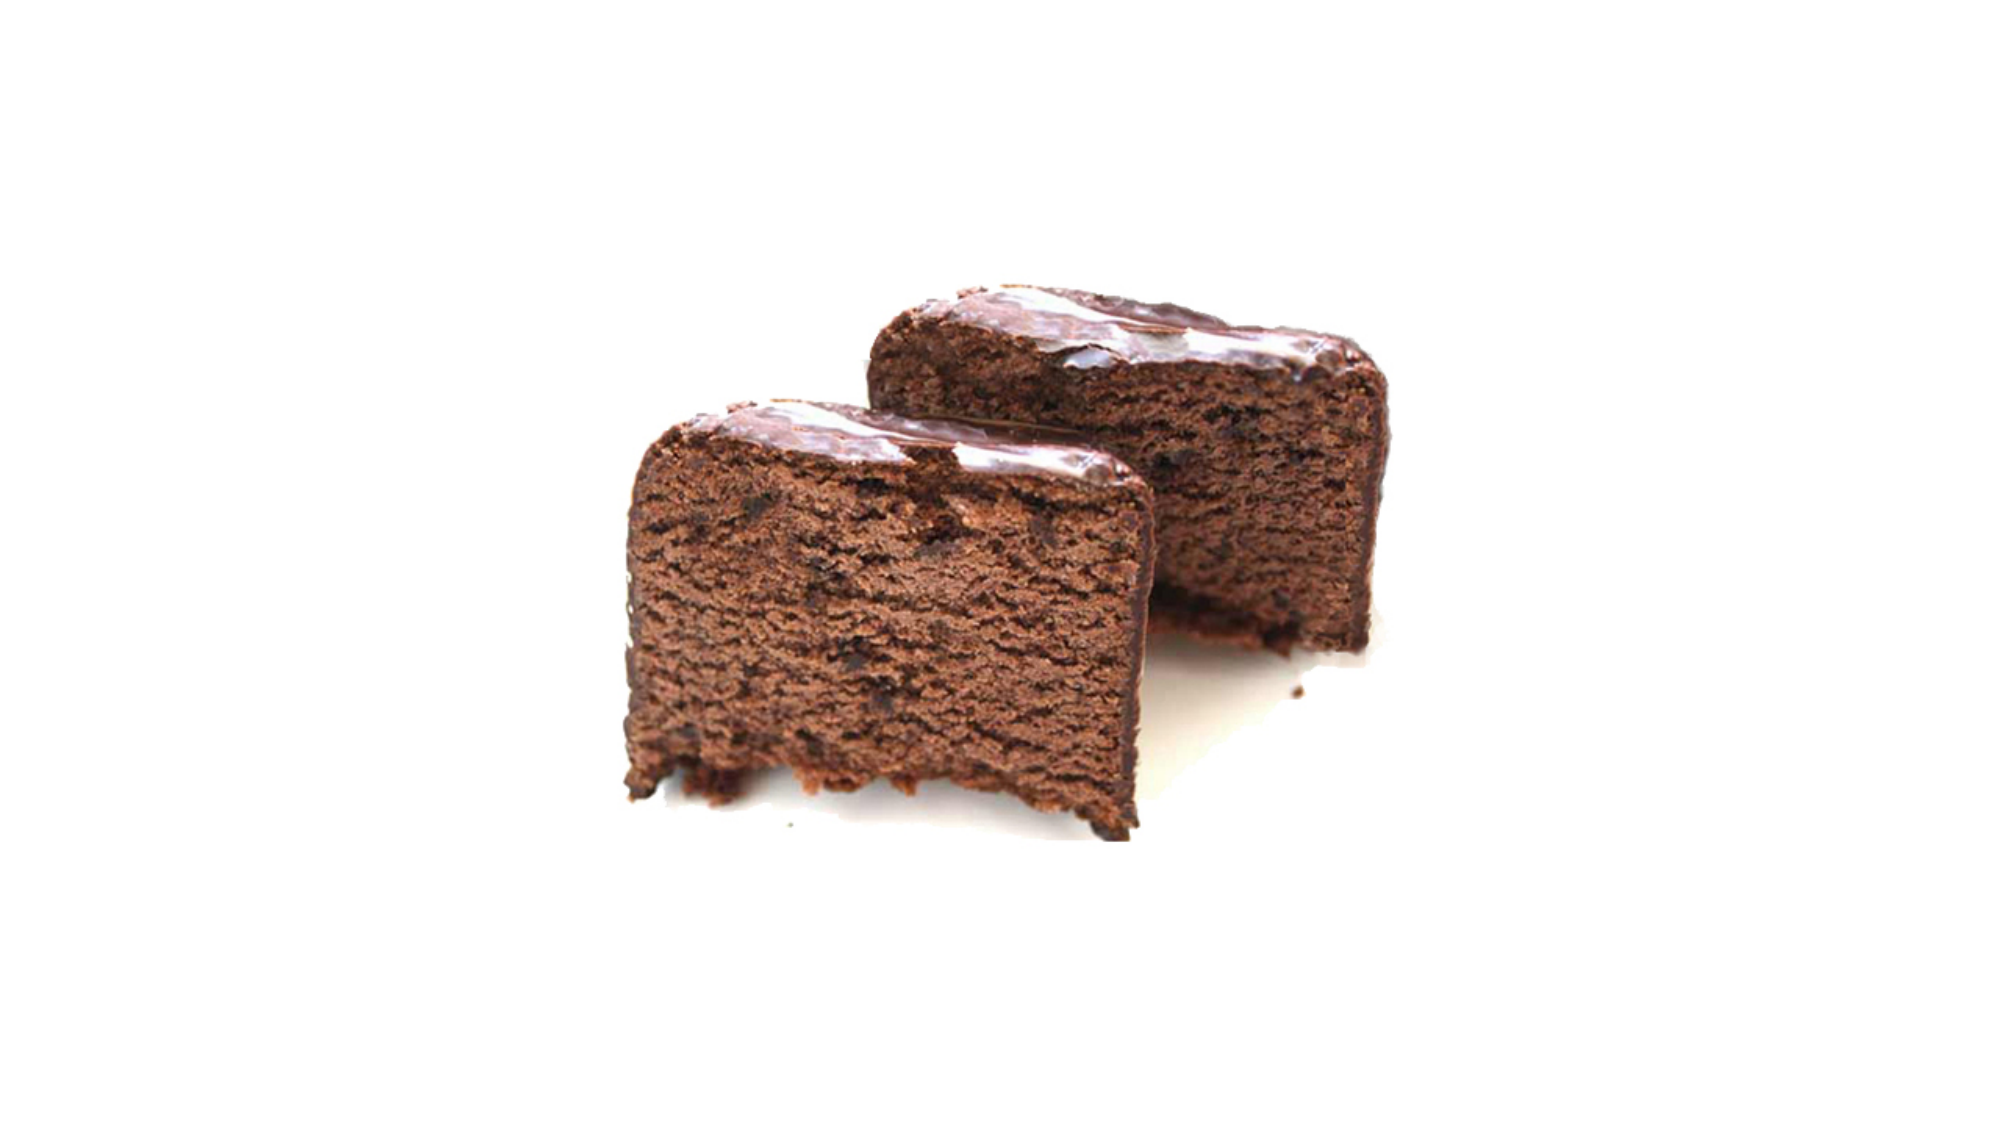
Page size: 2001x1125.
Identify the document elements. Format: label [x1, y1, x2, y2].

picture [531, 210, 1469, 914]
